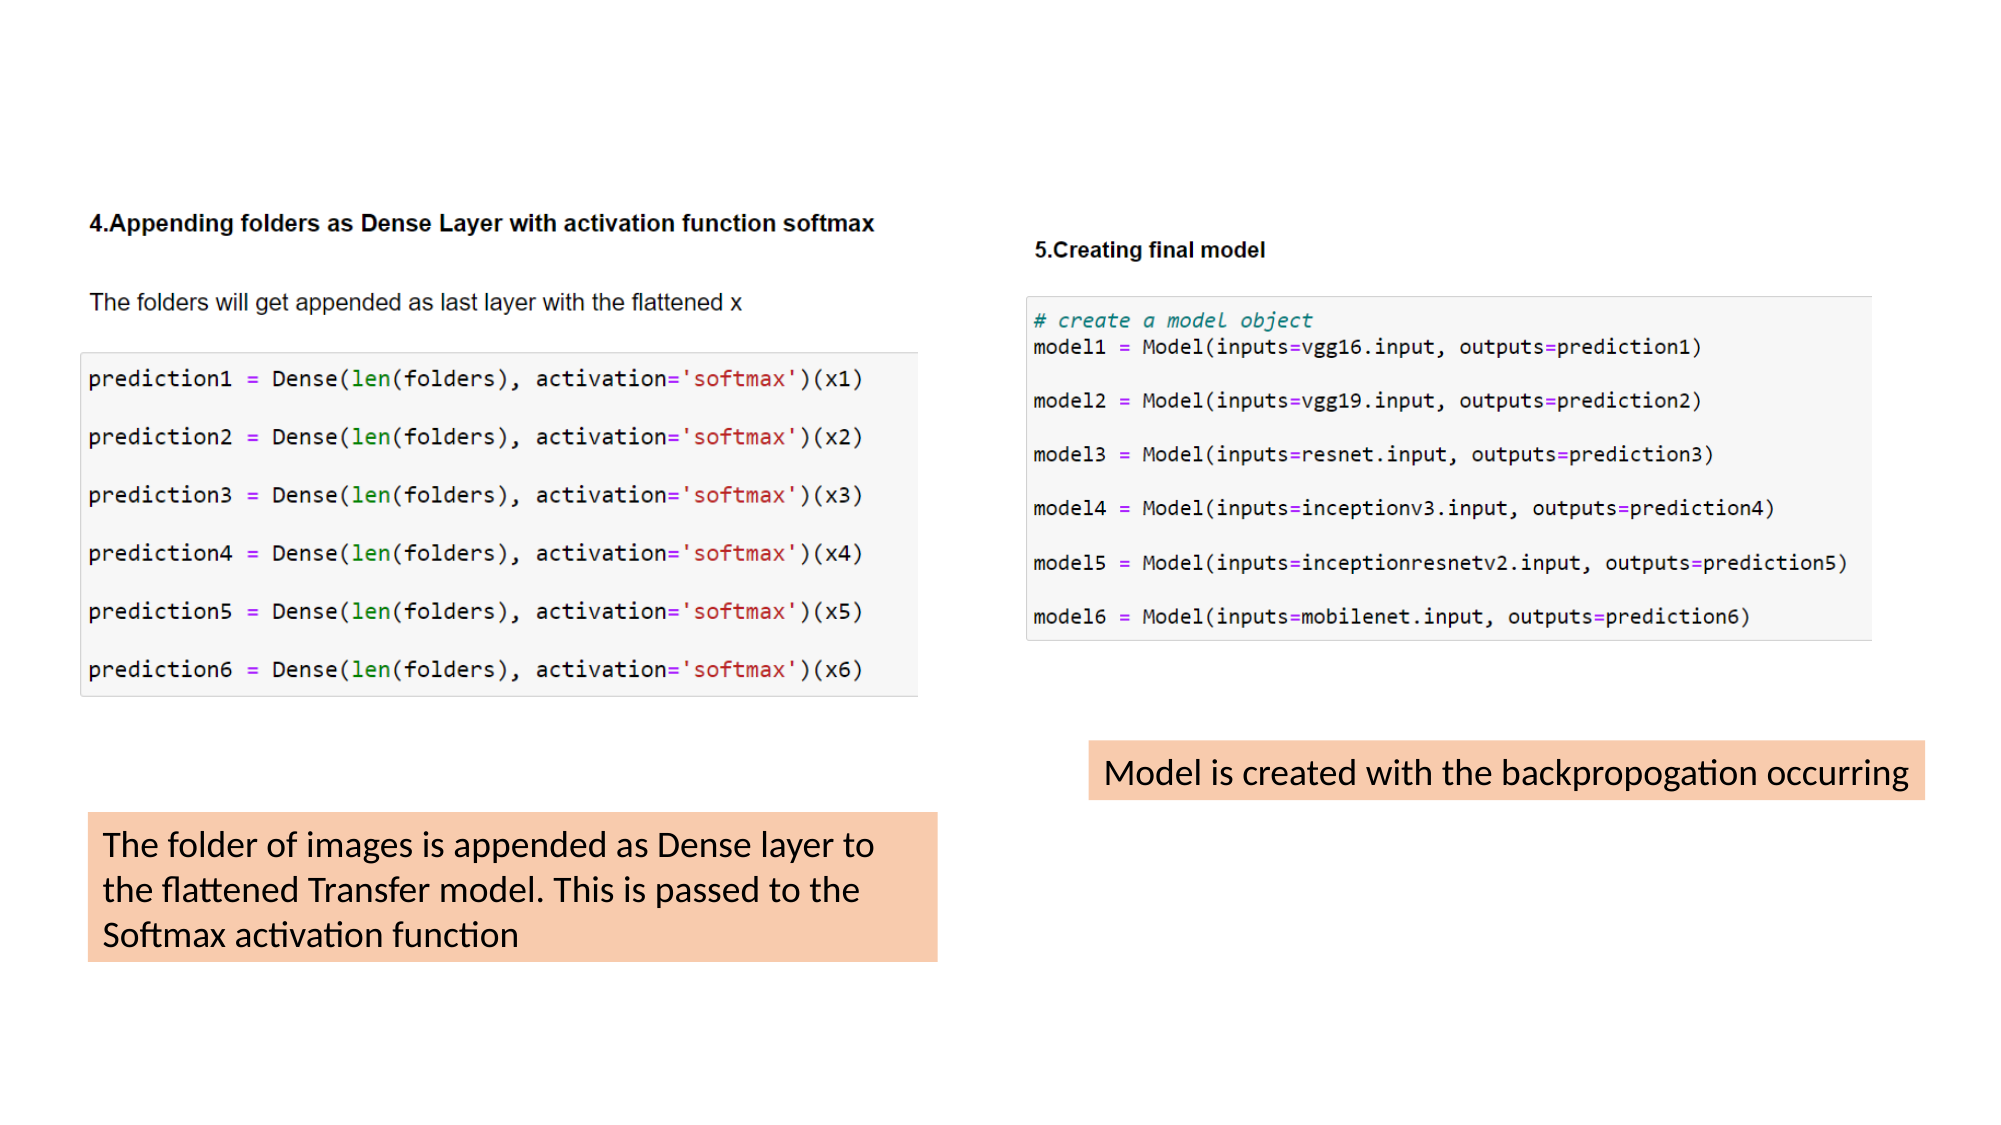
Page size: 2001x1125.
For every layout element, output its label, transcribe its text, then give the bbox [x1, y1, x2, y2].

text_box The folder of images is appended as Dense layer to the flattened Transfer model. This is passed to the Softmax activation function [87, 812, 938, 962]
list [67, 192, 918, 698]
text_box Model is created with the backpropogation occurring [1088, 740, 1926, 801]
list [1022, 218, 1873, 648]
